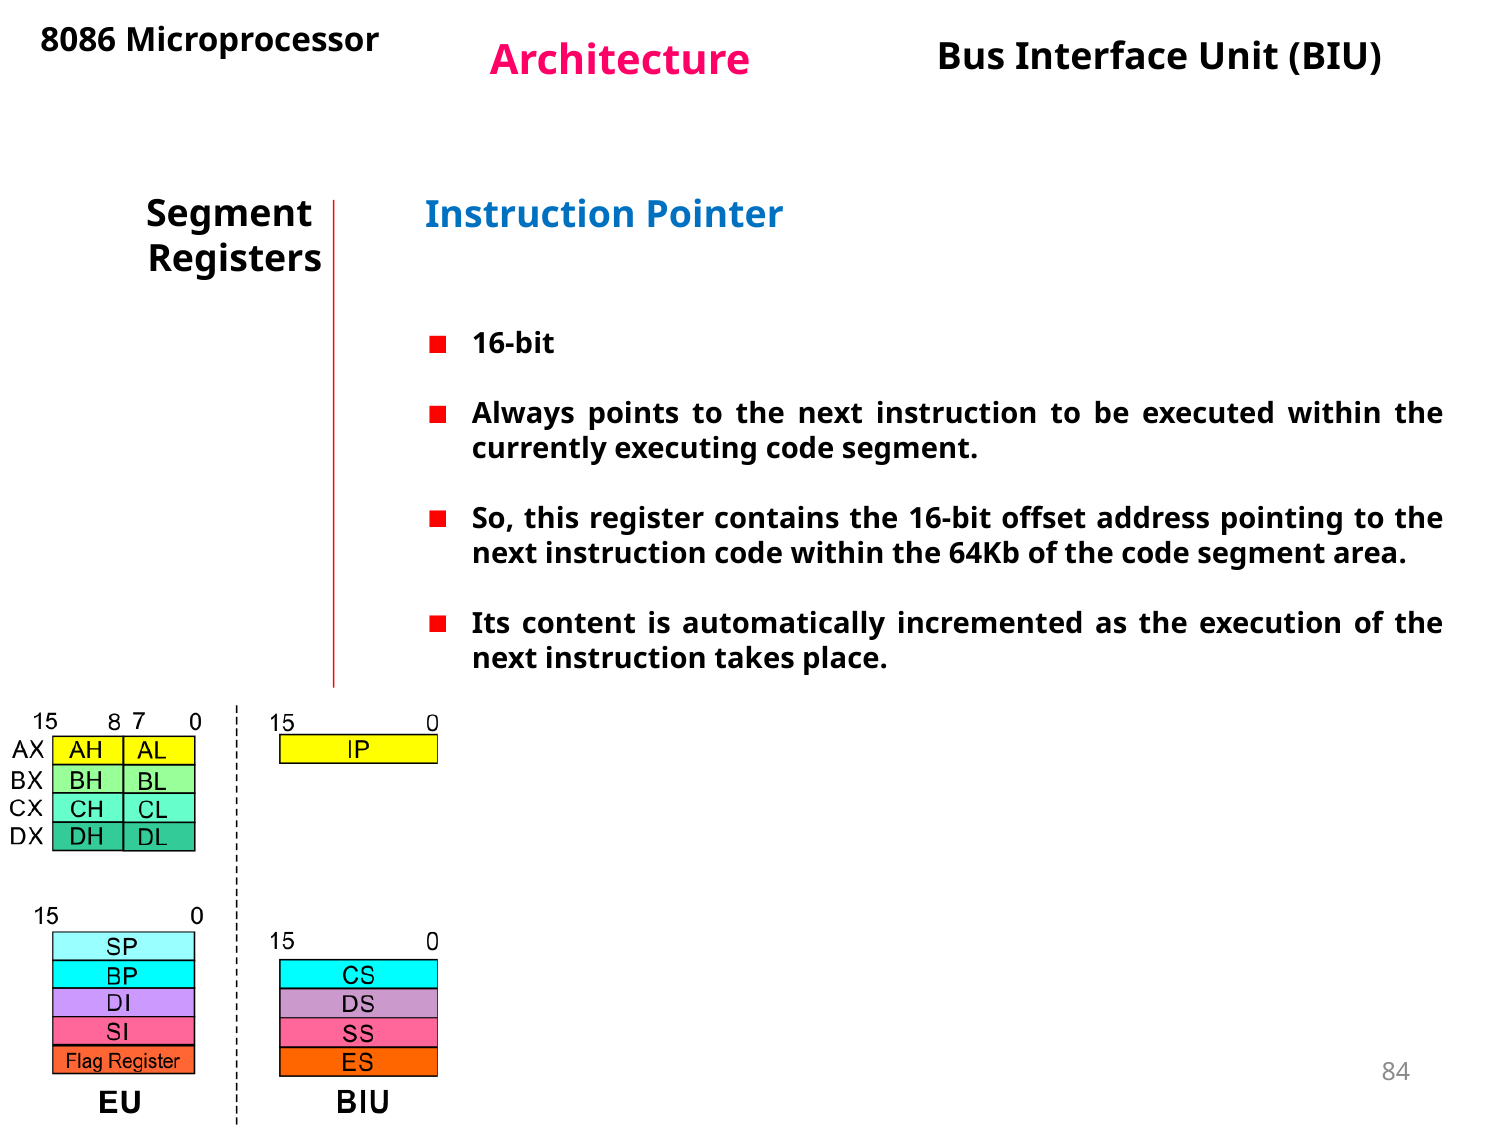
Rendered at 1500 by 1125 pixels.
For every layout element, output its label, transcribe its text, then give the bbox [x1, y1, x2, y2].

picture [425, 506, 446, 527]
picture [425, 331, 446, 353]
text_box Segment Registers [106, 181, 338, 287]
text_box Bus Interface Unit (BIU) [859, 24, 1460, 85]
picture [425, 401, 446, 423]
picture [10, 705, 438, 1125]
text_box Architecture [474, 18, 1463, 99]
text_box 84 [1074, 1042, 1425, 1103]
picture [425, 611, 446, 632]
text_box Instruction Pointer 16-bit Always points to the next instruction to be executed within the currently executing code segment. So, this register contains the 16-bit offset address pointing to the next instruction code within the 64Kb of the code segment area. Its content is automatically incremented as the execution of the next instruction takes place. [410, 182, 1460, 667]
text_box 8086 Microprocessor [10, 10, 411, 106]
